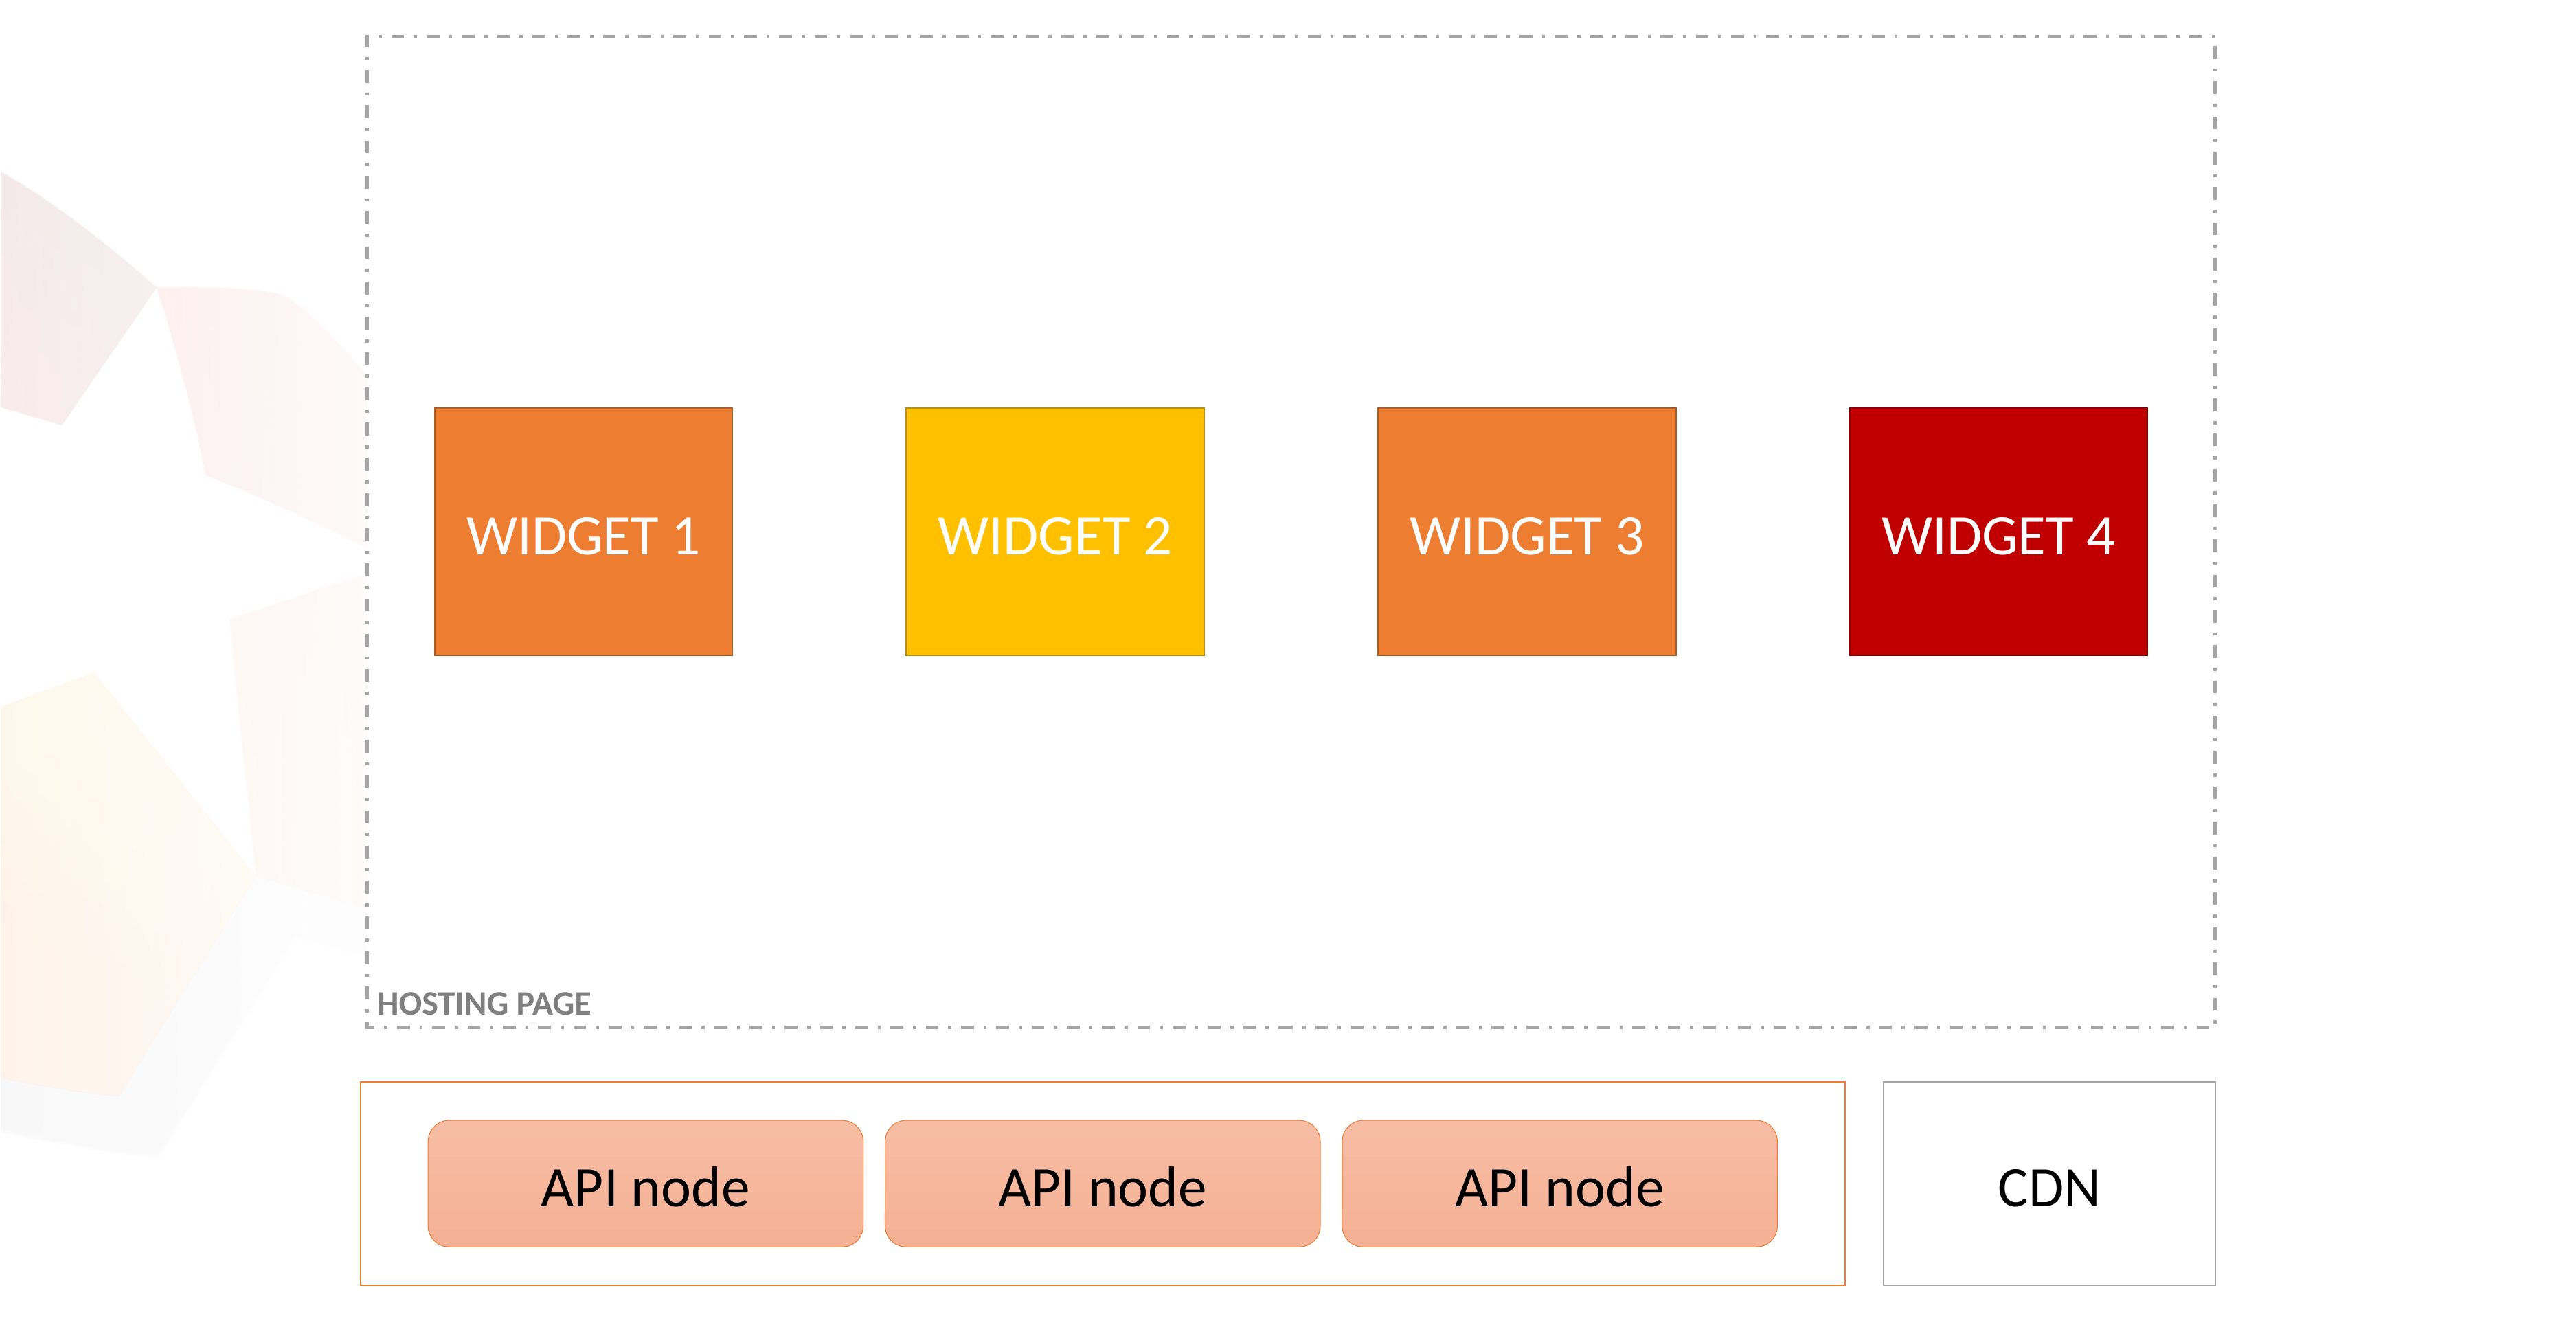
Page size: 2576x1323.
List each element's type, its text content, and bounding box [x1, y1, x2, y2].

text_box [360, 1081, 2215, 1286]
text_box WIDGET 2 [905, 407, 1205, 656]
text_box WIDGET 1 [434, 407, 733, 656]
text_box HOSTING PAGE [366, 36, 2216, 1028]
text_box WIDGET 4 [1849, 407, 2148, 656]
text_box WIDGET 3 [1377, 407, 1677, 656]
